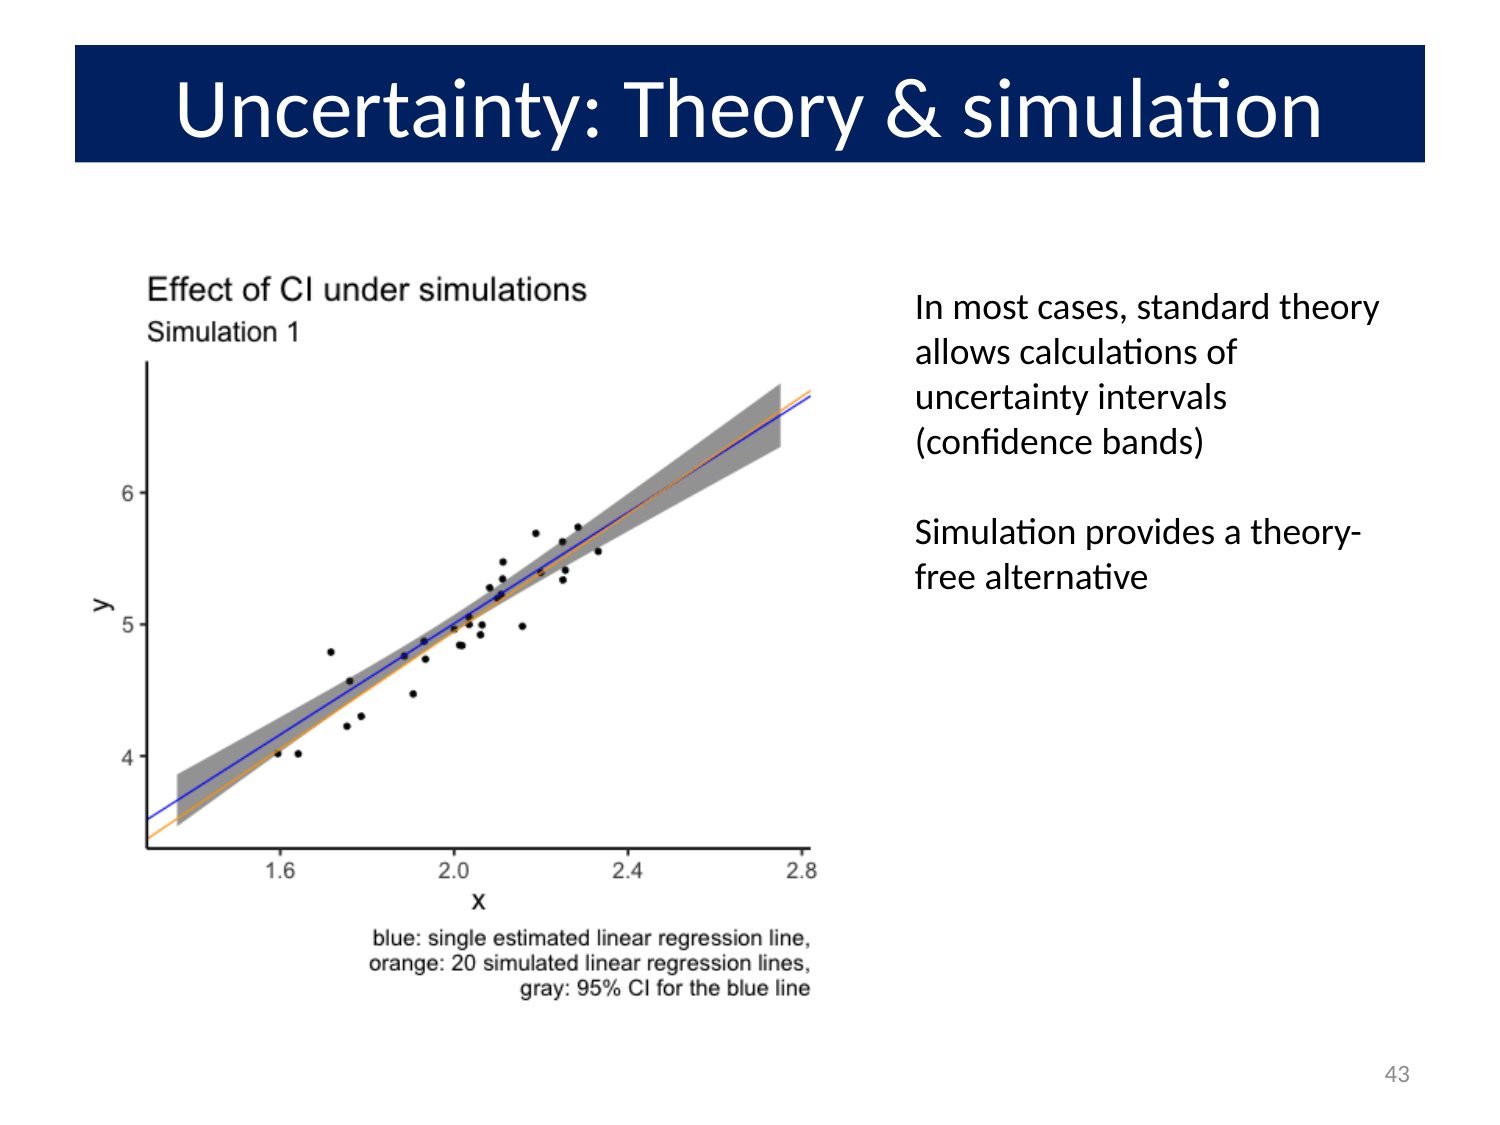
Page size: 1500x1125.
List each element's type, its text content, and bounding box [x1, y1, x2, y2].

text_box In most cases, standard theory allows calculations of uncertainty intervals (confidence bands) Simulation provides a theory-free alternative [899, 274, 1425, 605]
slide_number 43 [1074, 1042, 1425, 1103]
title Uncertainty: Theory & simulation [75, 45, 1425, 163]
picture [74, 262, 826, 1013]
